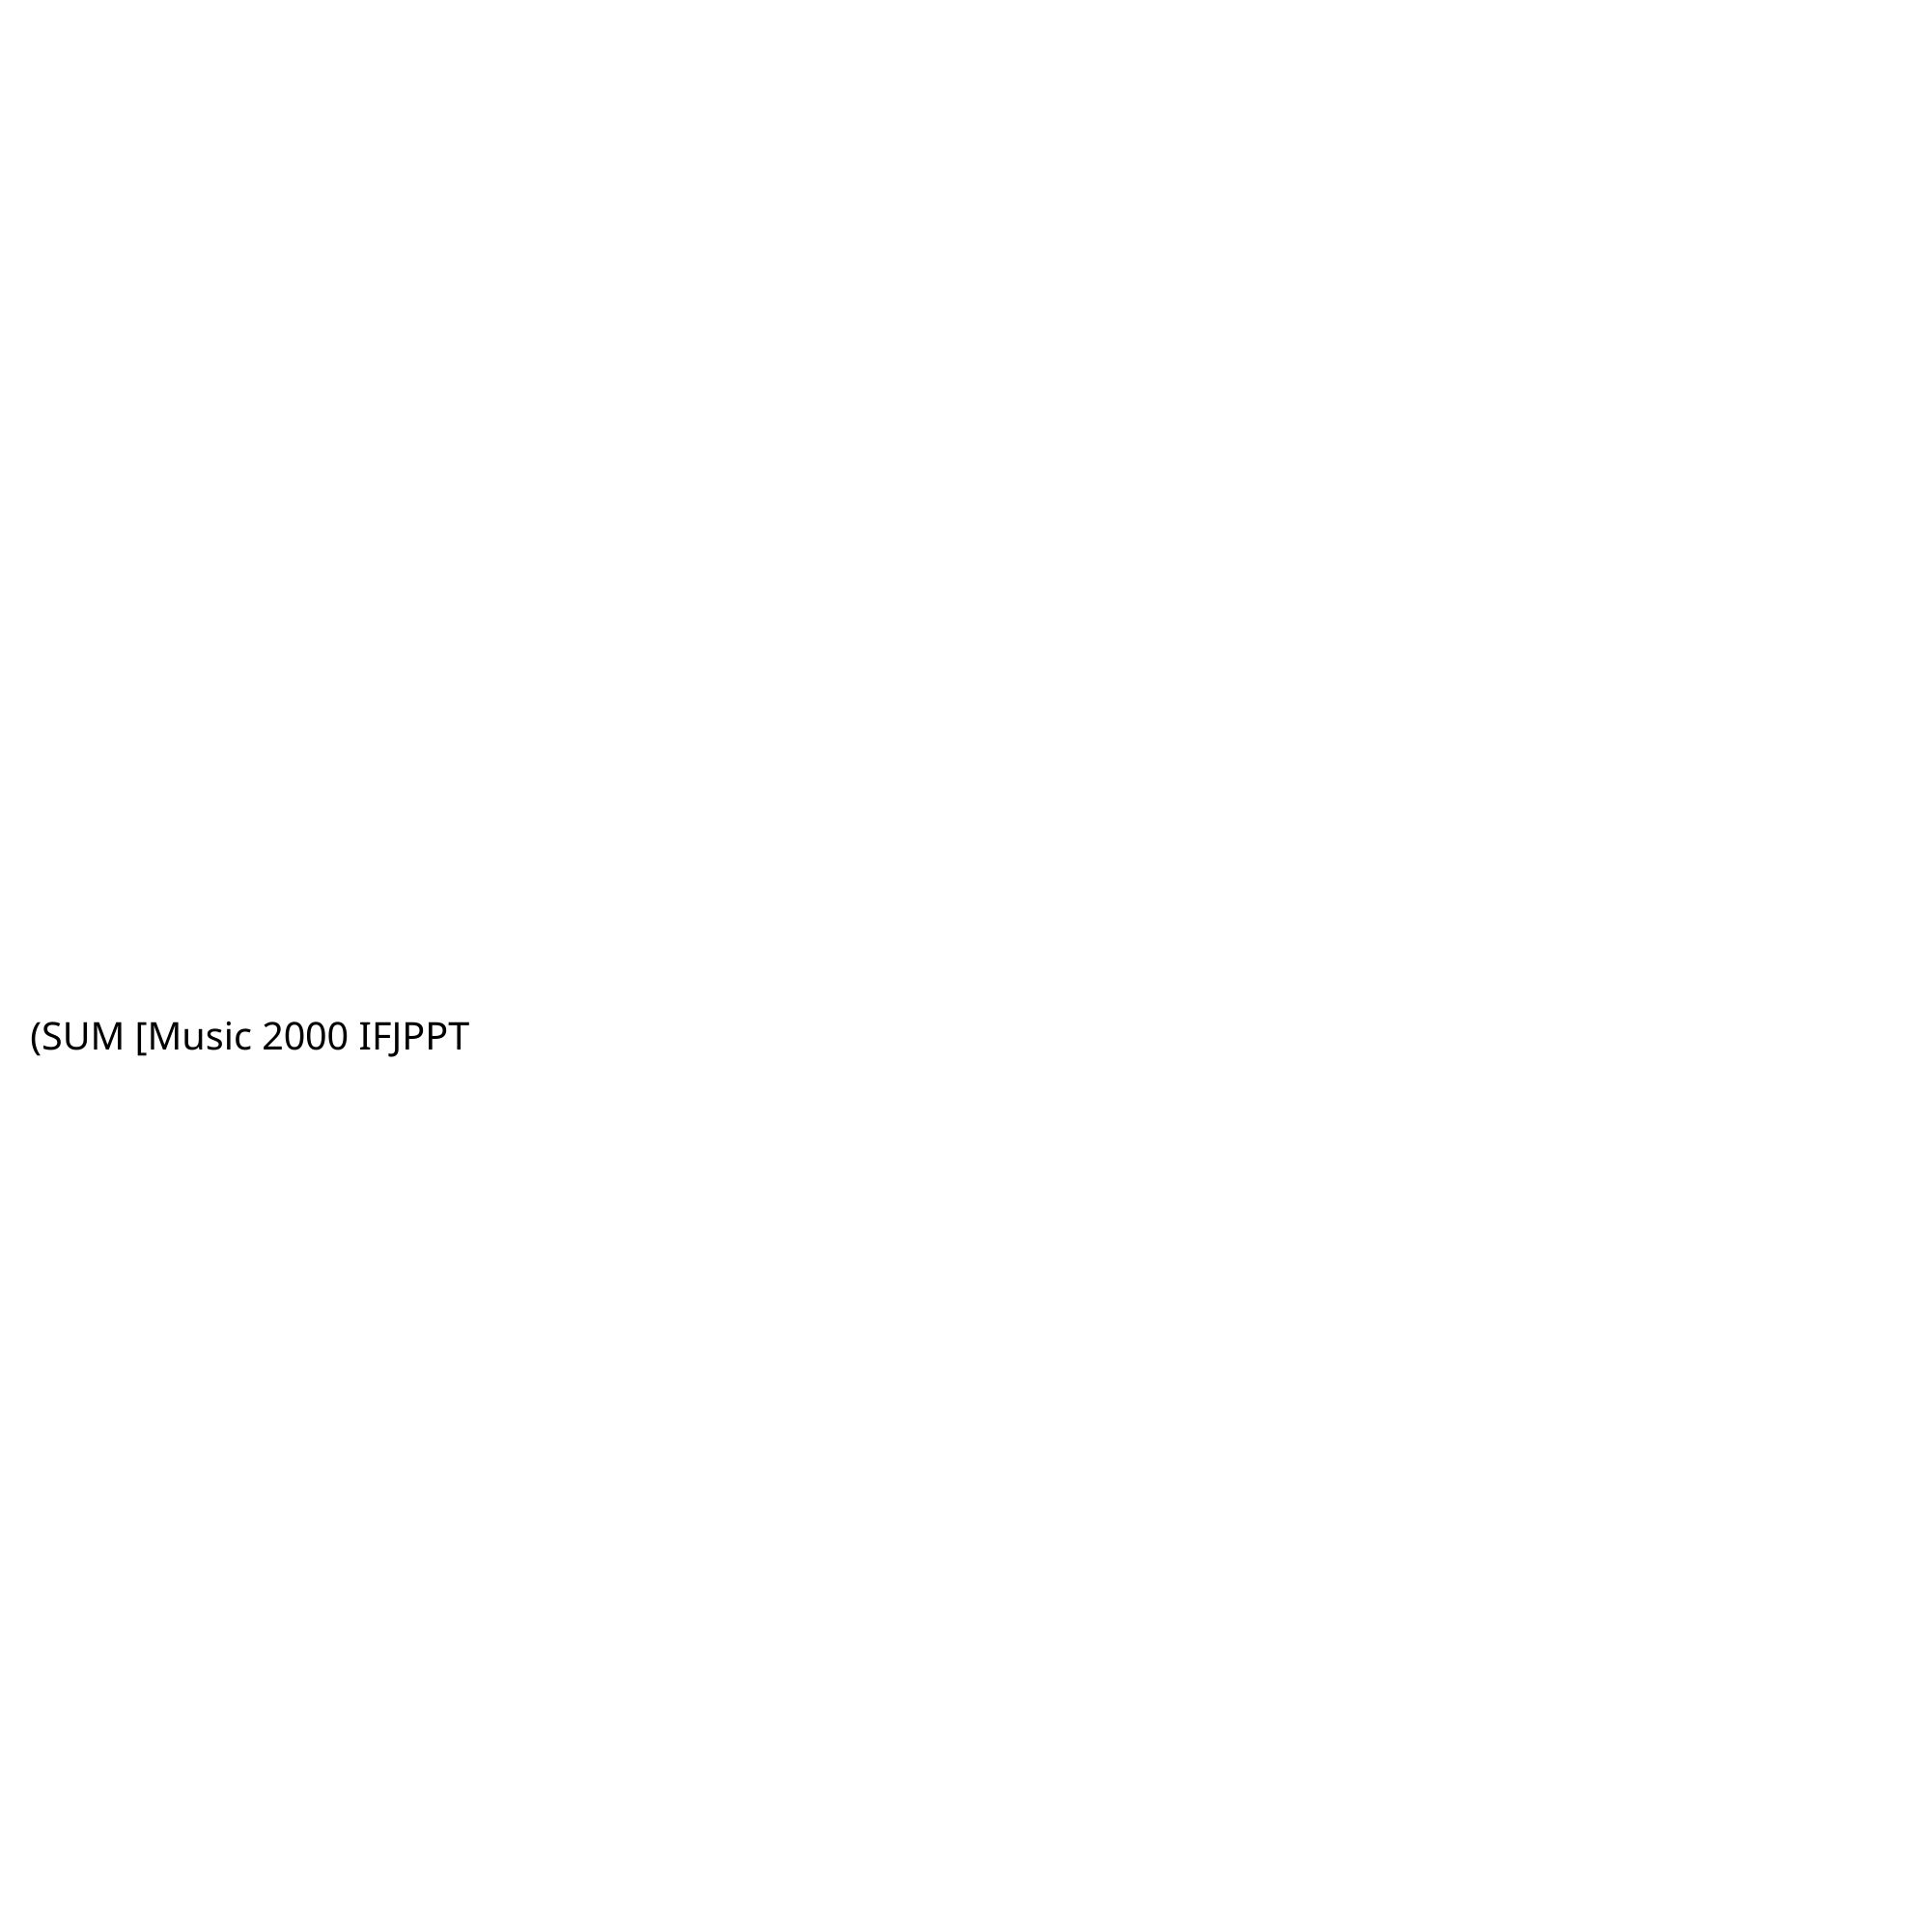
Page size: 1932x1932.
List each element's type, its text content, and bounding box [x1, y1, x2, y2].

text_box (SUM [Music 2000 IfJpPT [30, 1011, 466, 1055]
